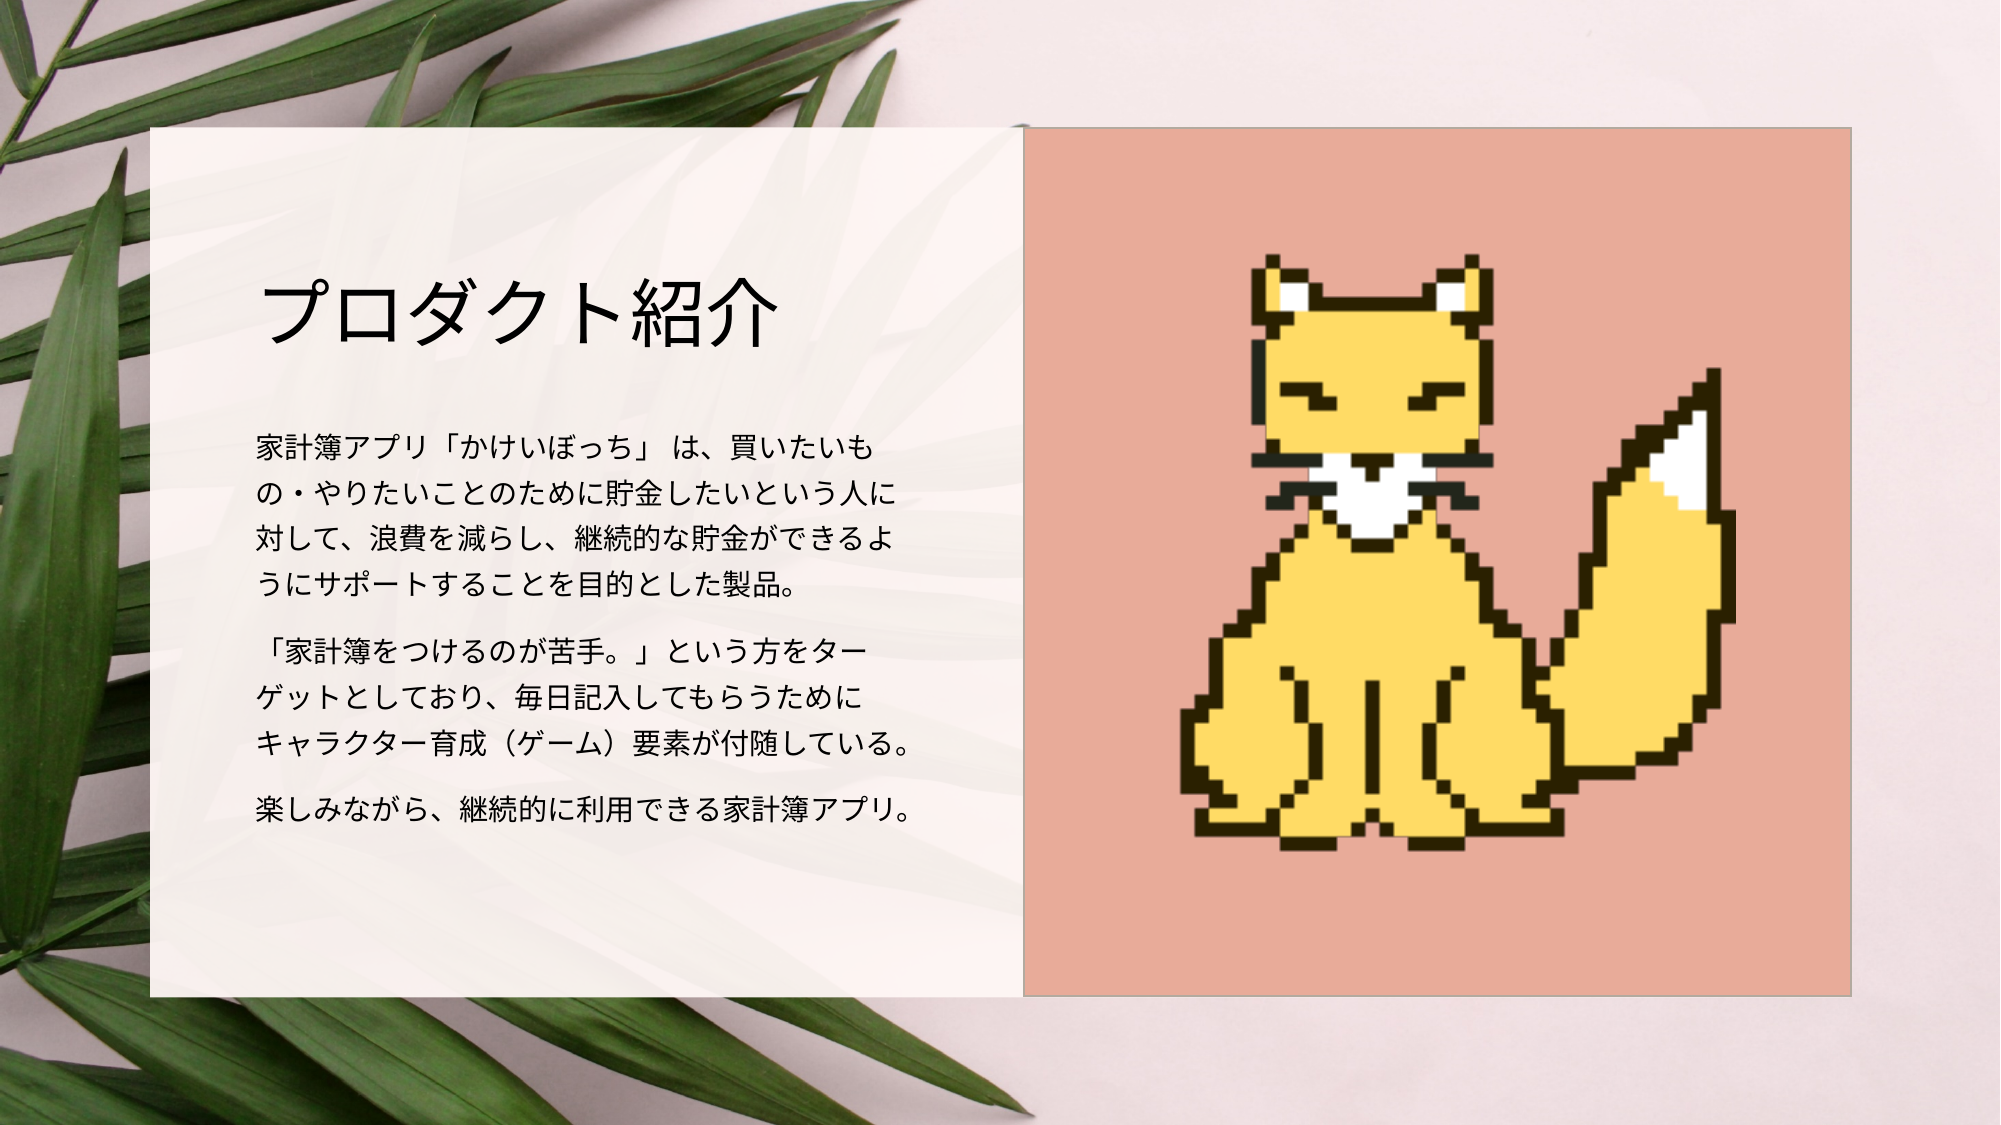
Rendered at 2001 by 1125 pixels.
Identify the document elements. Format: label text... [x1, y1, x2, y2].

list 家計簿アプリ「かけいぼっち」 は、買いたいもの・やりたいことのために貯金したいという人に対して、浪費を減らし、継続的な貯金ができるようにサポートすることを目的とした製品。 「家計簿をつけるのが苦手。」という方をターゲットとしており、毎日記入してもらうためにキャラクター育成（ゲーム）要素が付随している。 楽しみながら、継続的に利用できる家計簿アプリ。 [240, 410, 935, 913]
text_box [1023, 127, 1852, 997]
picture [0, 0, 2000, 1125]
title プロダクト紹介 [240, 248, 911, 387]
